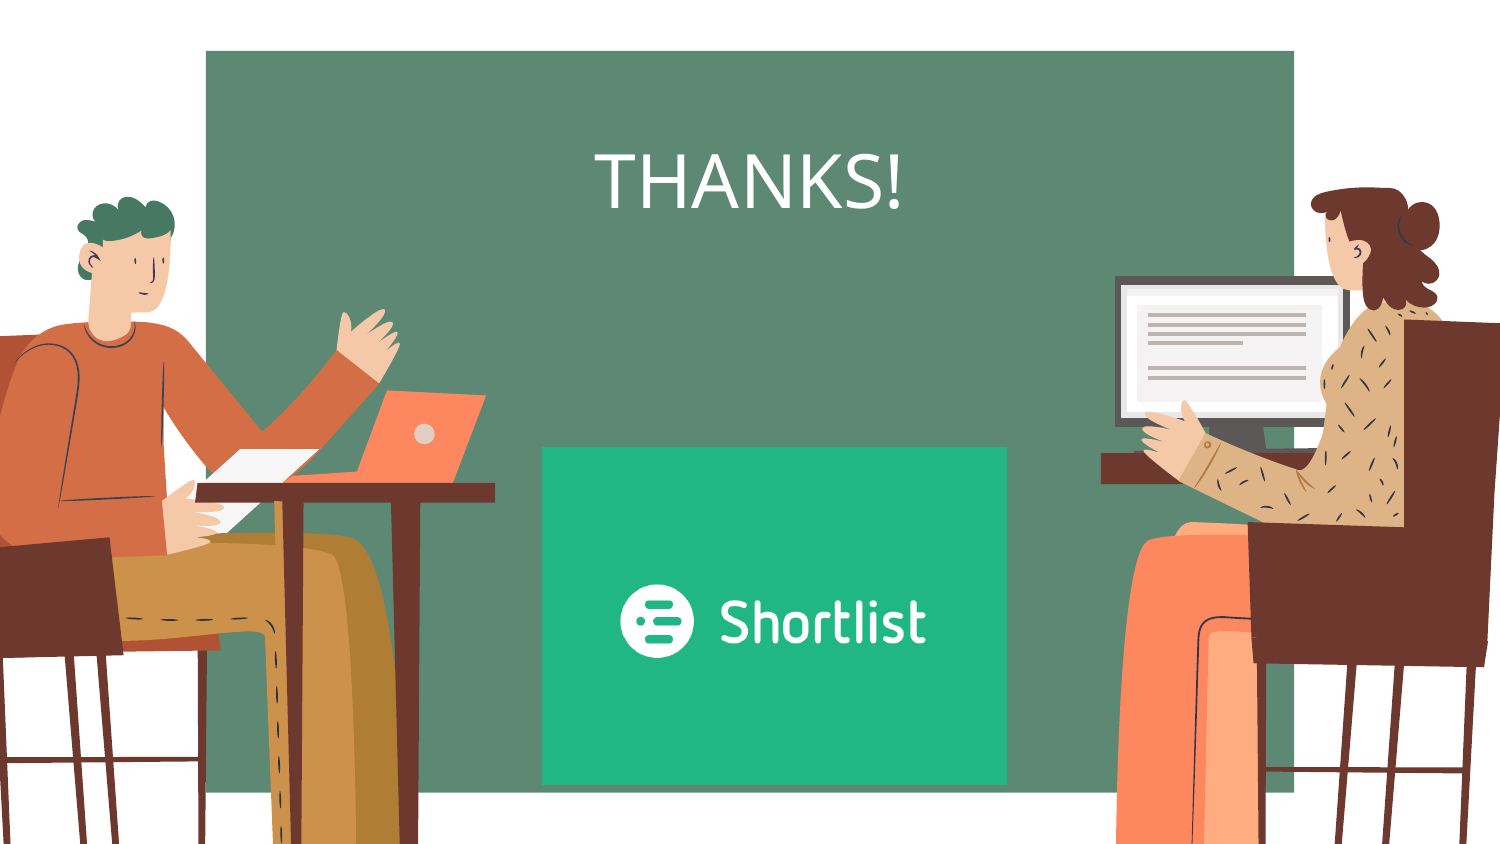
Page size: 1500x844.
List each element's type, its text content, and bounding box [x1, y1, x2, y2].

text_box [0, 196, 496, 844]
picture [541, 446, 1007, 785]
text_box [1095, 186, 1500, 844]
title THANKS! [295, 118, 1205, 222]
